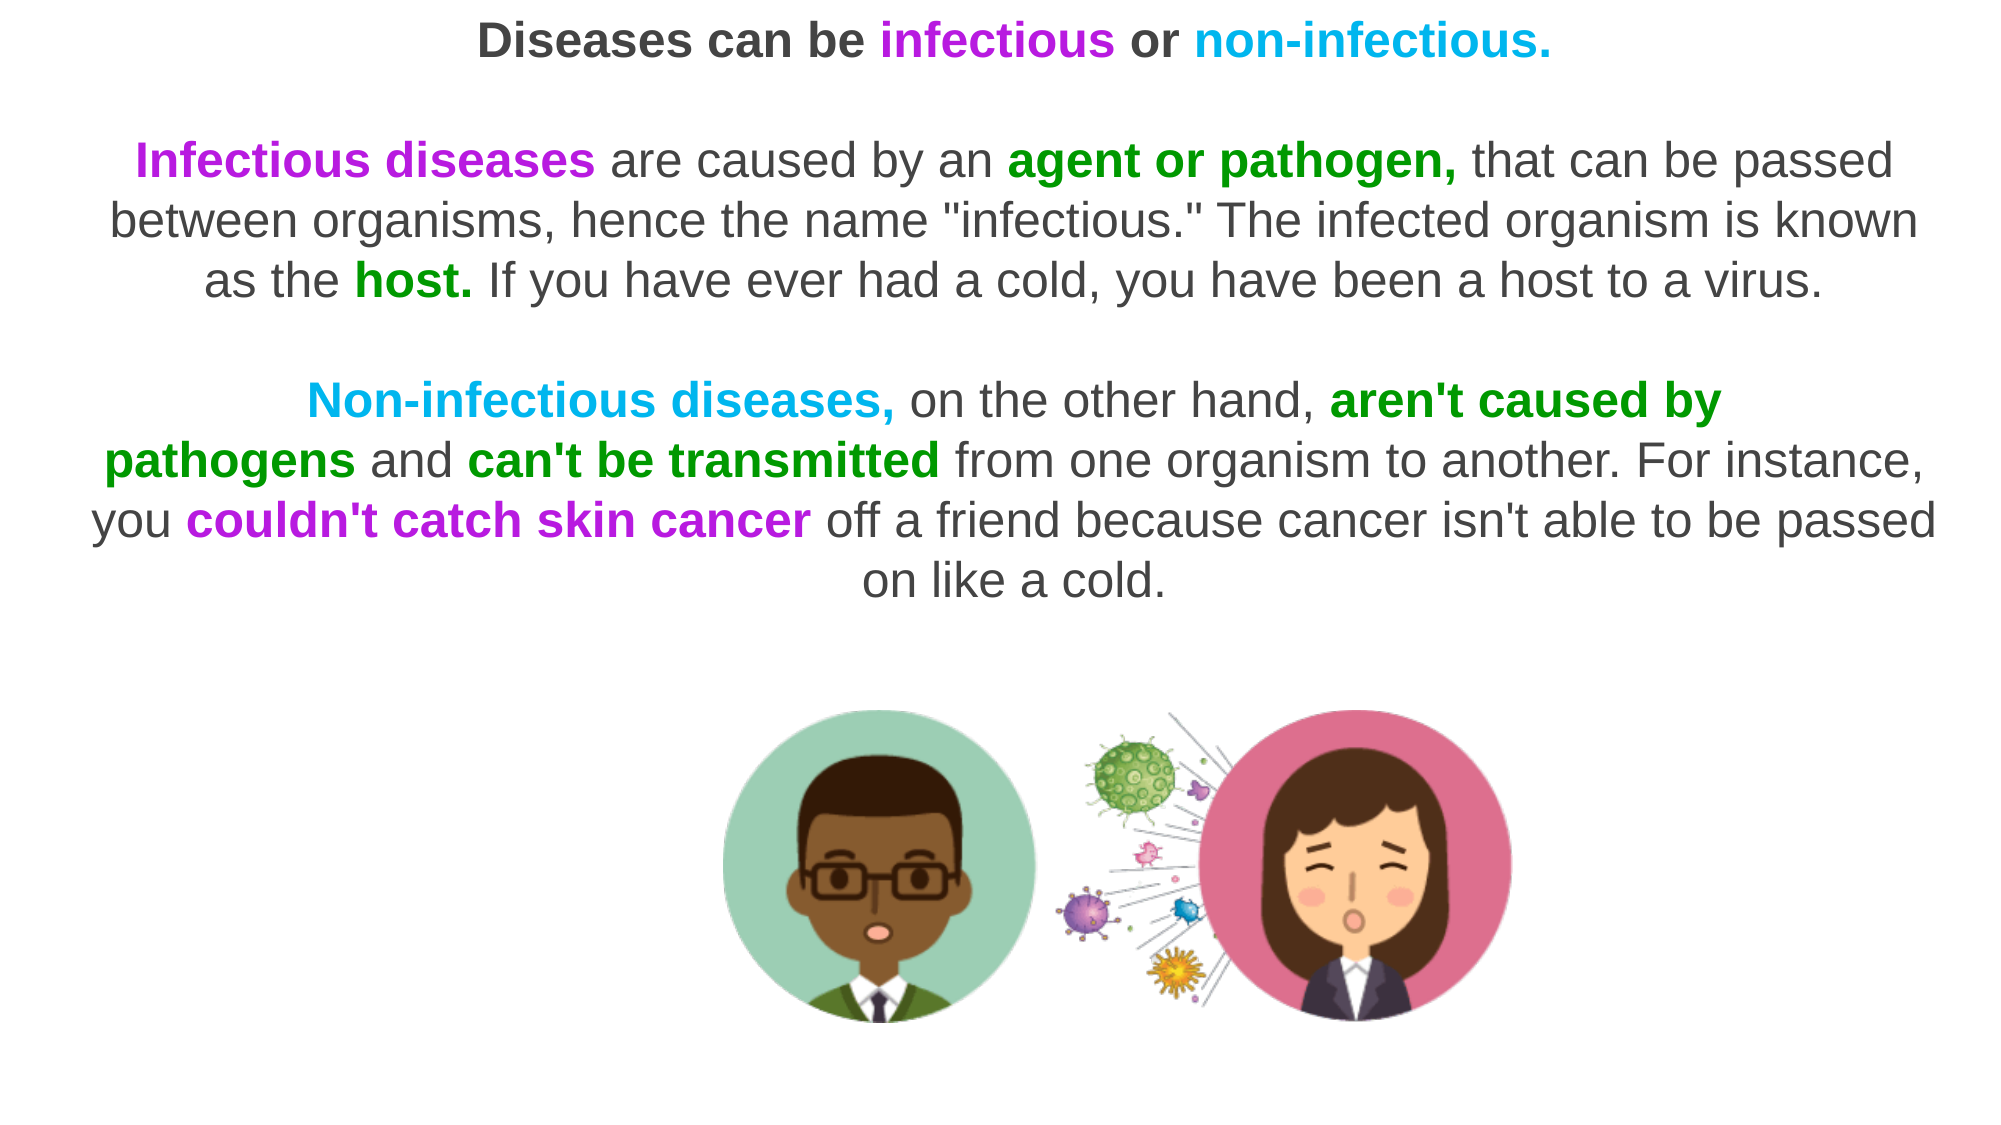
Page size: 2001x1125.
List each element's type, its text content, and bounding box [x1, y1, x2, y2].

text_box Diseases can be infectious or non-infectious. Infectious diseases are caused by an agent or pathogen, that can be passed between organisms, hence the name "infectious." The infected organism is known as the host. If you have ever had a cold, you have been a host to a virus. Non-infectious diseases, on the other hand, aren't caused by pathogens and can't be transmitted from one organism to another. For instance, you couldn't catch skin cancer off a friend because cancer isn't able to be passed on like a cold. [72, 0, 1957, 675]
picture [723, 710, 1513, 1023]
